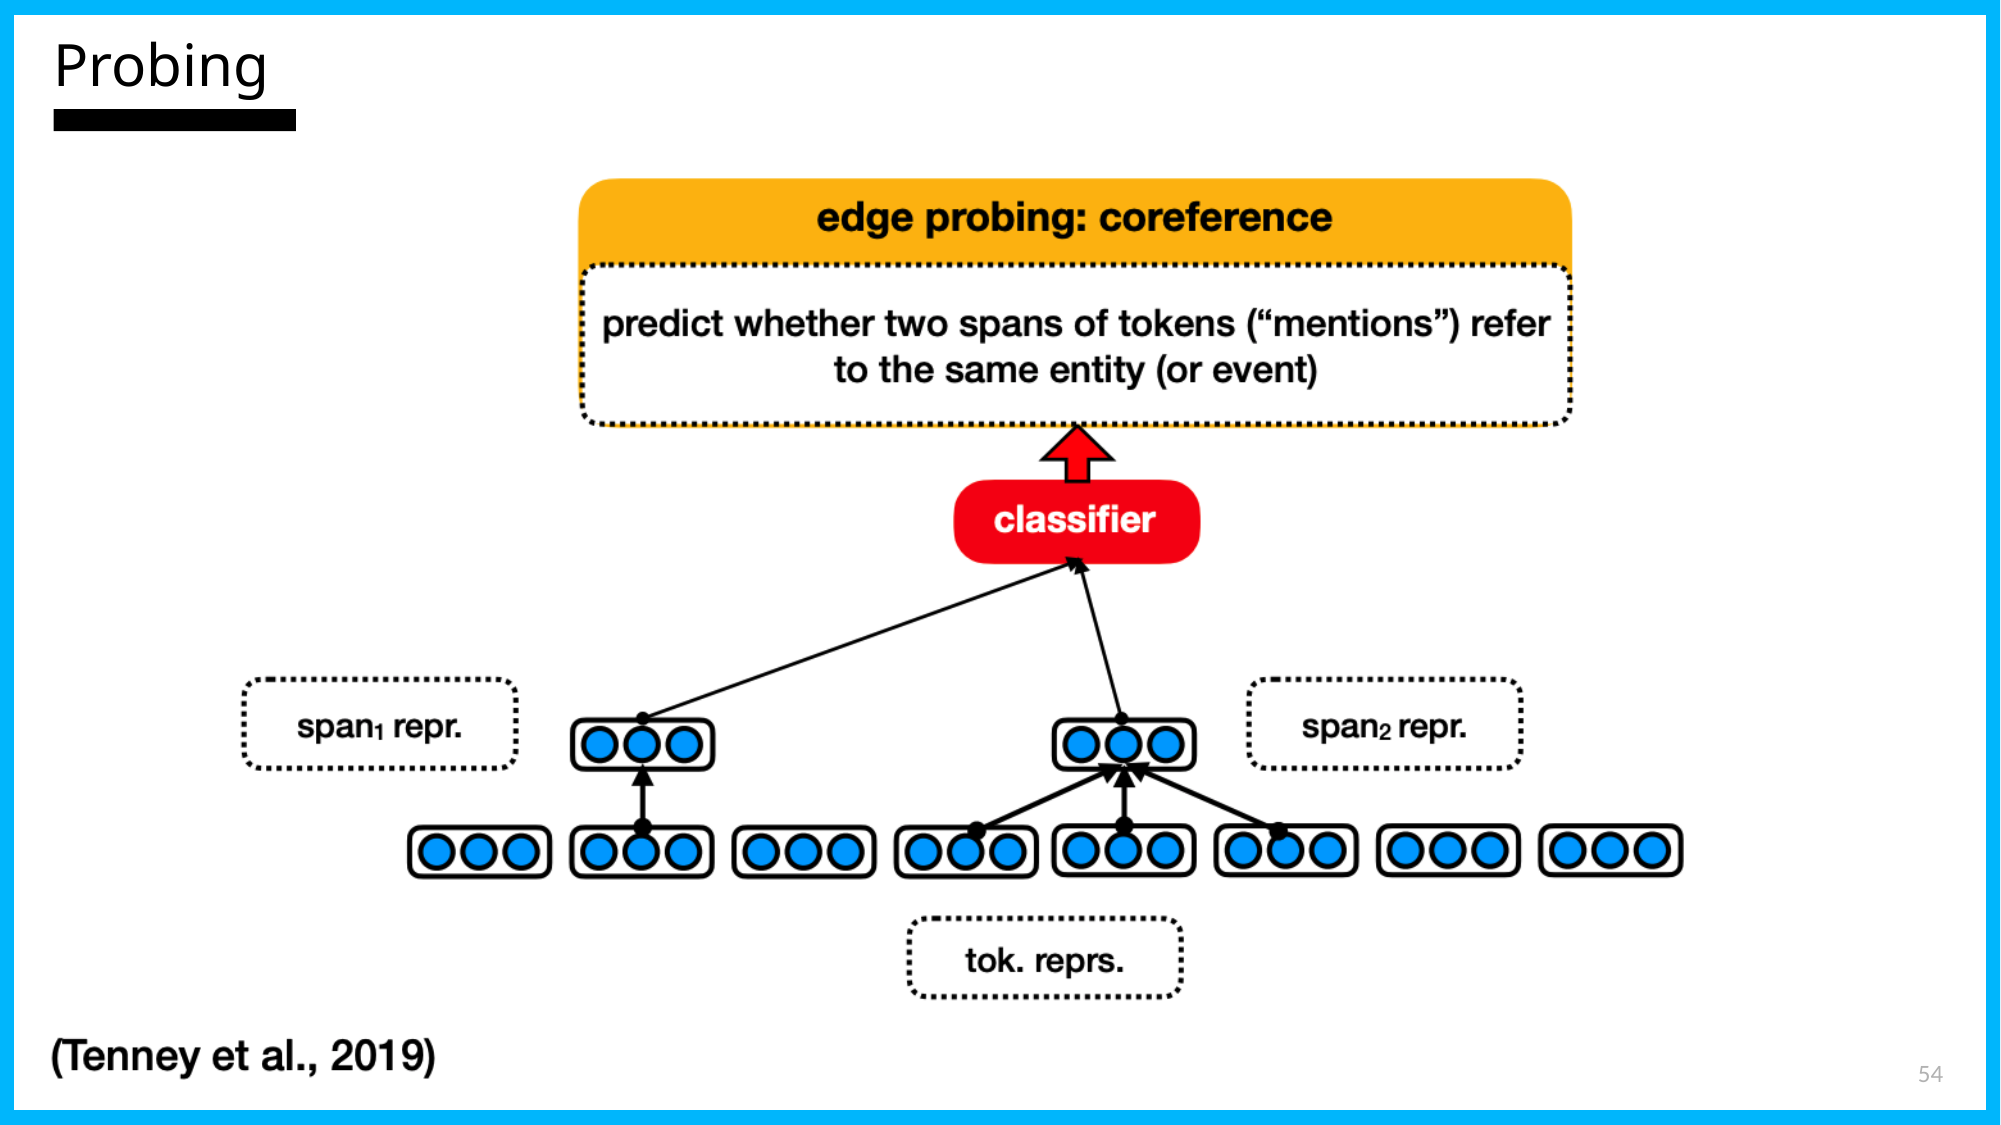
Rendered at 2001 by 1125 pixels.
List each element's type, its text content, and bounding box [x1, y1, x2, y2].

slide_number 54 [1508, 1042, 1959, 1103]
text_box Probing [38, 28, 411, 132]
picture [41, 1026, 441, 1087]
picture [224, 149, 1698, 1009]
